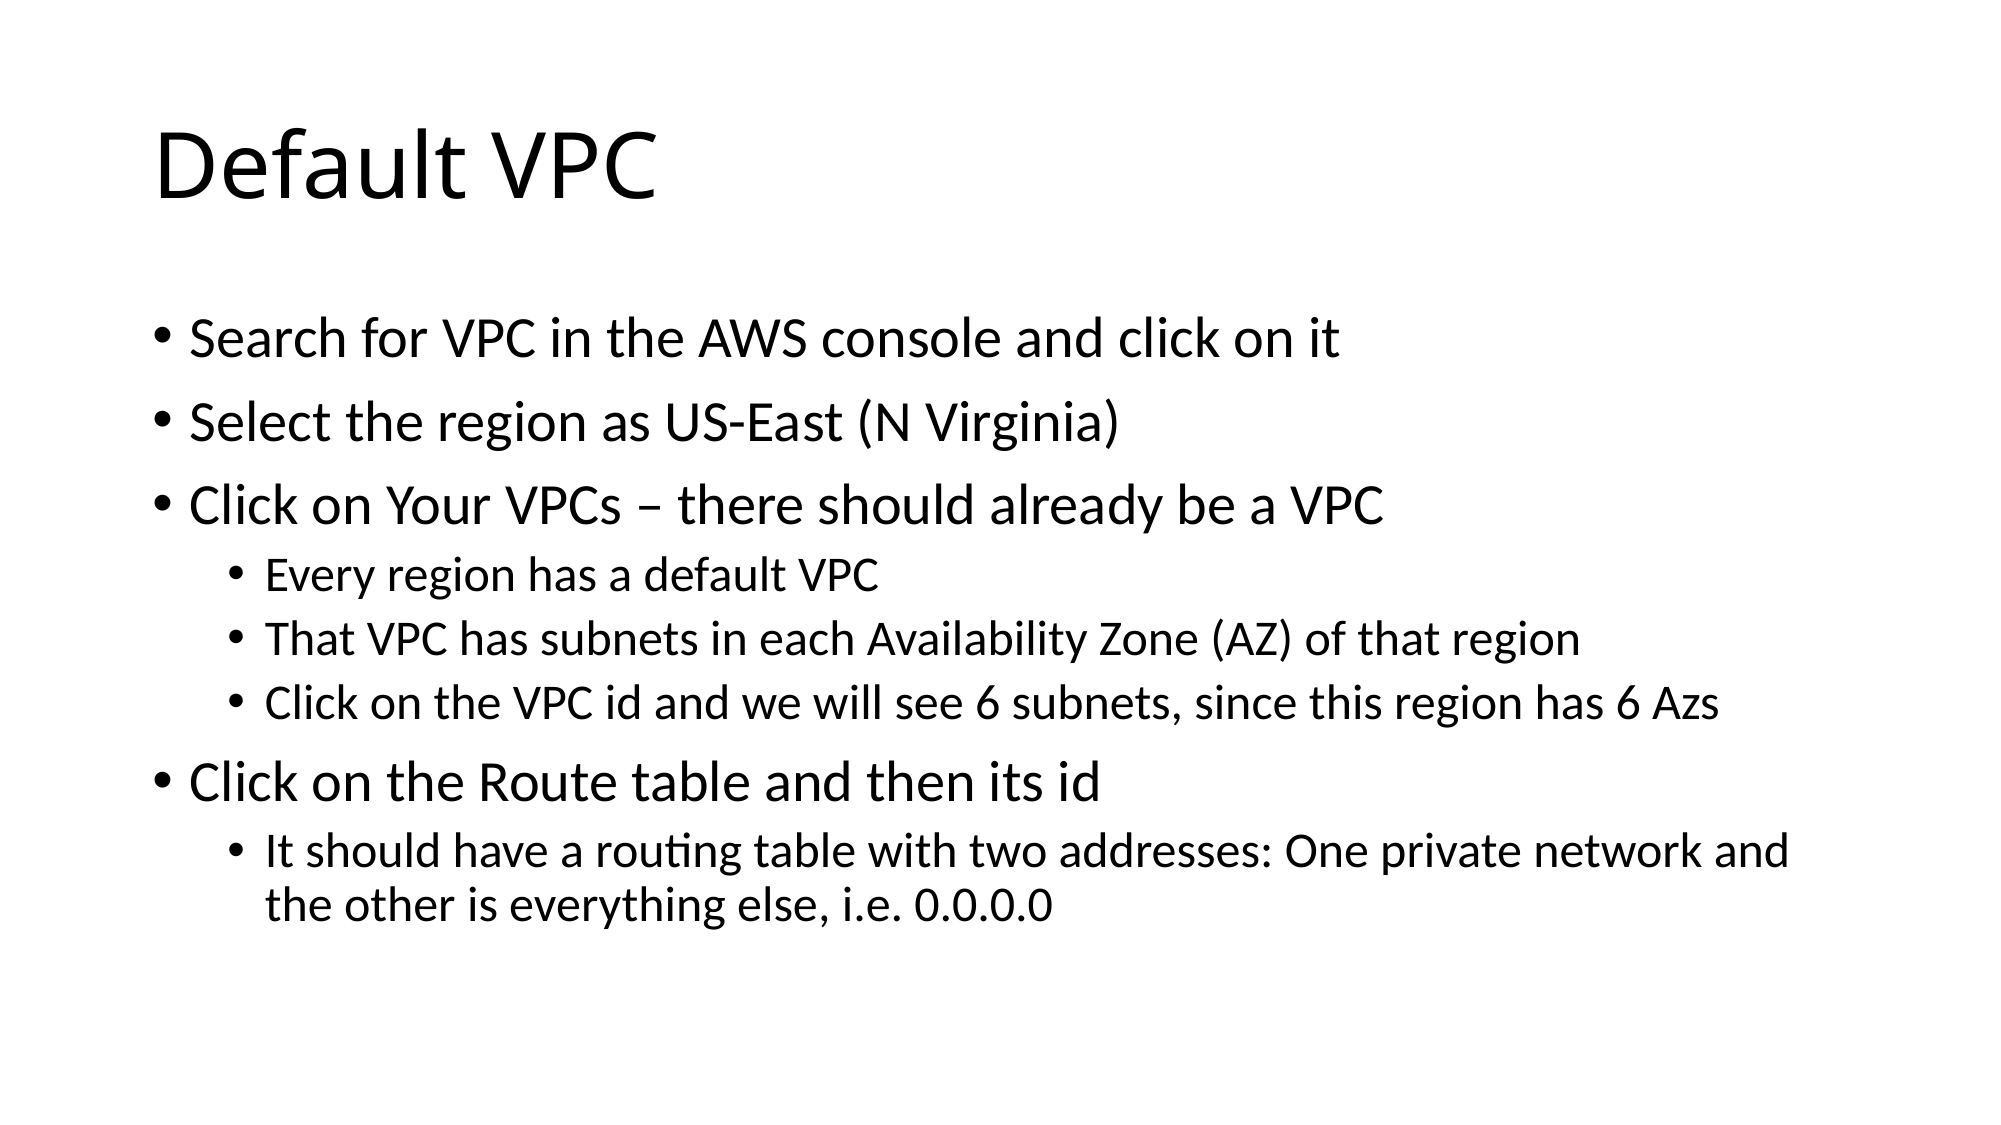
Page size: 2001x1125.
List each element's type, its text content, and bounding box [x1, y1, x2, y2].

title Default VPC [137, 59, 1863, 278]
list Search for VPC in the AWS console and click on it Select the region as US-East (N Virginia) Click on Your VPCs – there should already be a VPC Every region has a default VPC That VPC has subnets in each Availability Zone (AZ) of that region Click on the VPC id and we will see 6 subnets, since this region has 6 Azs Click on the Route table and then its id It should have a routing table with two addresses: One private network and the other is everything else, i.e. 0.0.0.0 [137, 299, 1863, 1014]
